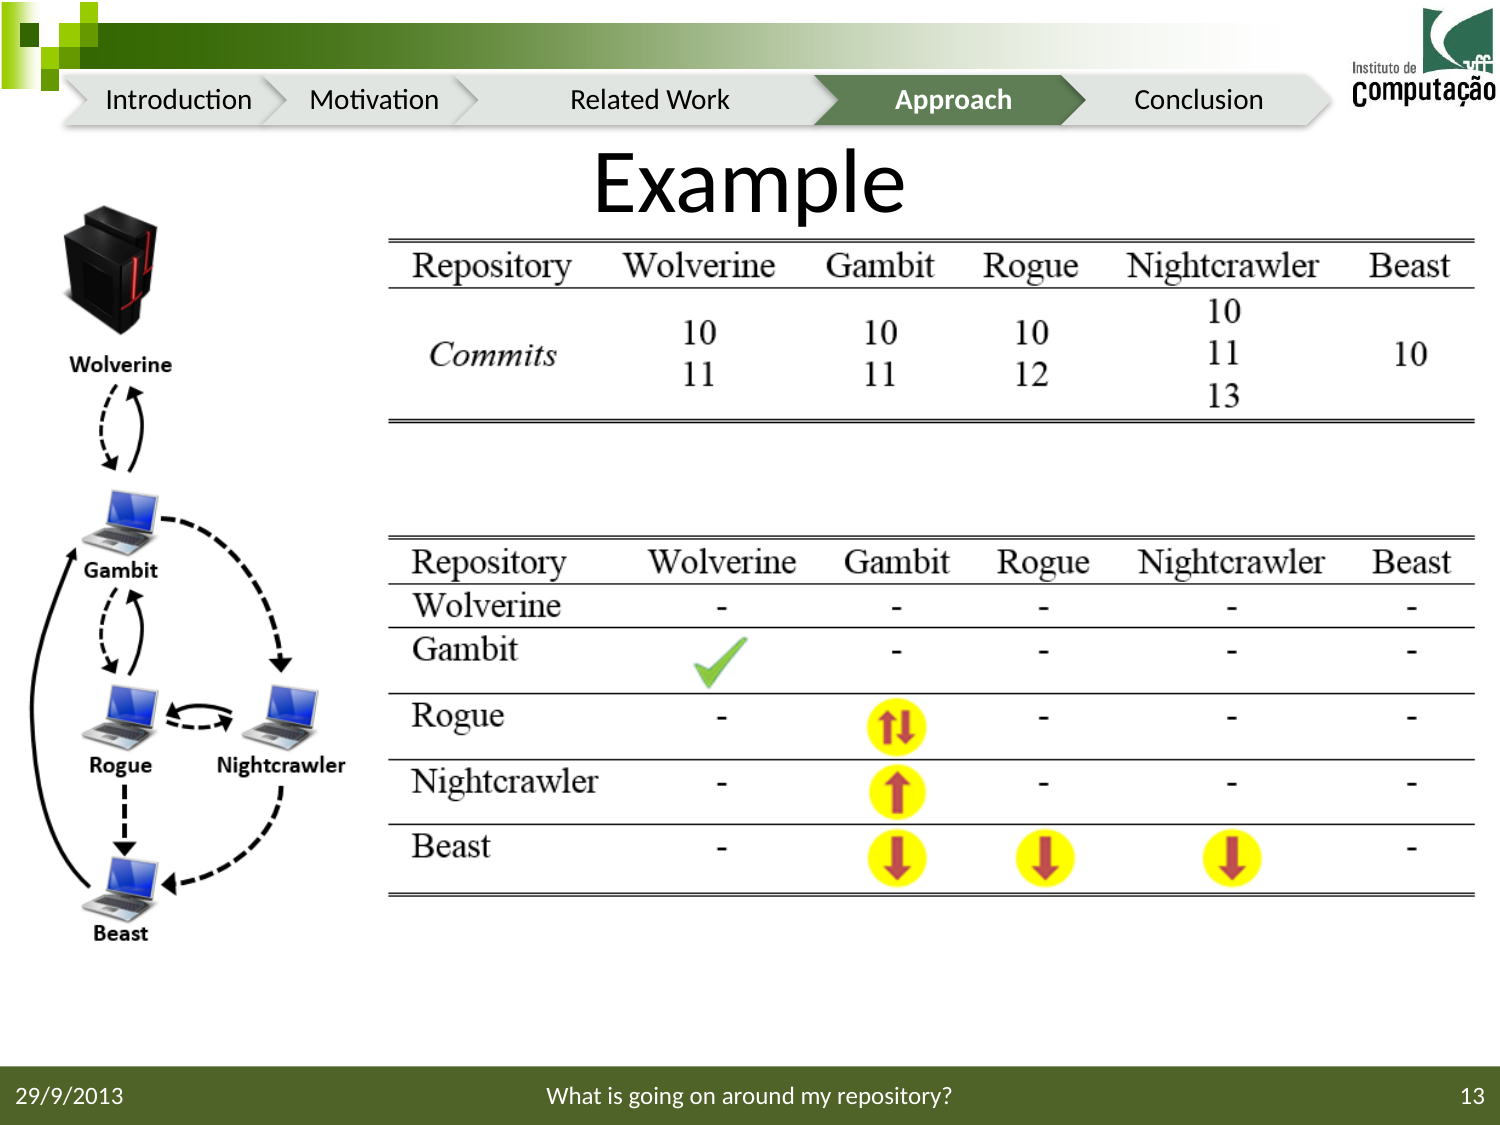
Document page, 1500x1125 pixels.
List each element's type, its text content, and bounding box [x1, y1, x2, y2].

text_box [62, 74, 1333, 126]
picture [17, 181, 361, 960]
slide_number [0, 1065, 350, 1125]
footer What is going on around my repository? [412, 1065, 1088, 1125]
title Example [23, 82, 1477, 270]
picture [382, 530, 1483, 904]
slide_number 13 [1149, 1065, 1500, 1125]
picture [382, 233, 1483, 432]
